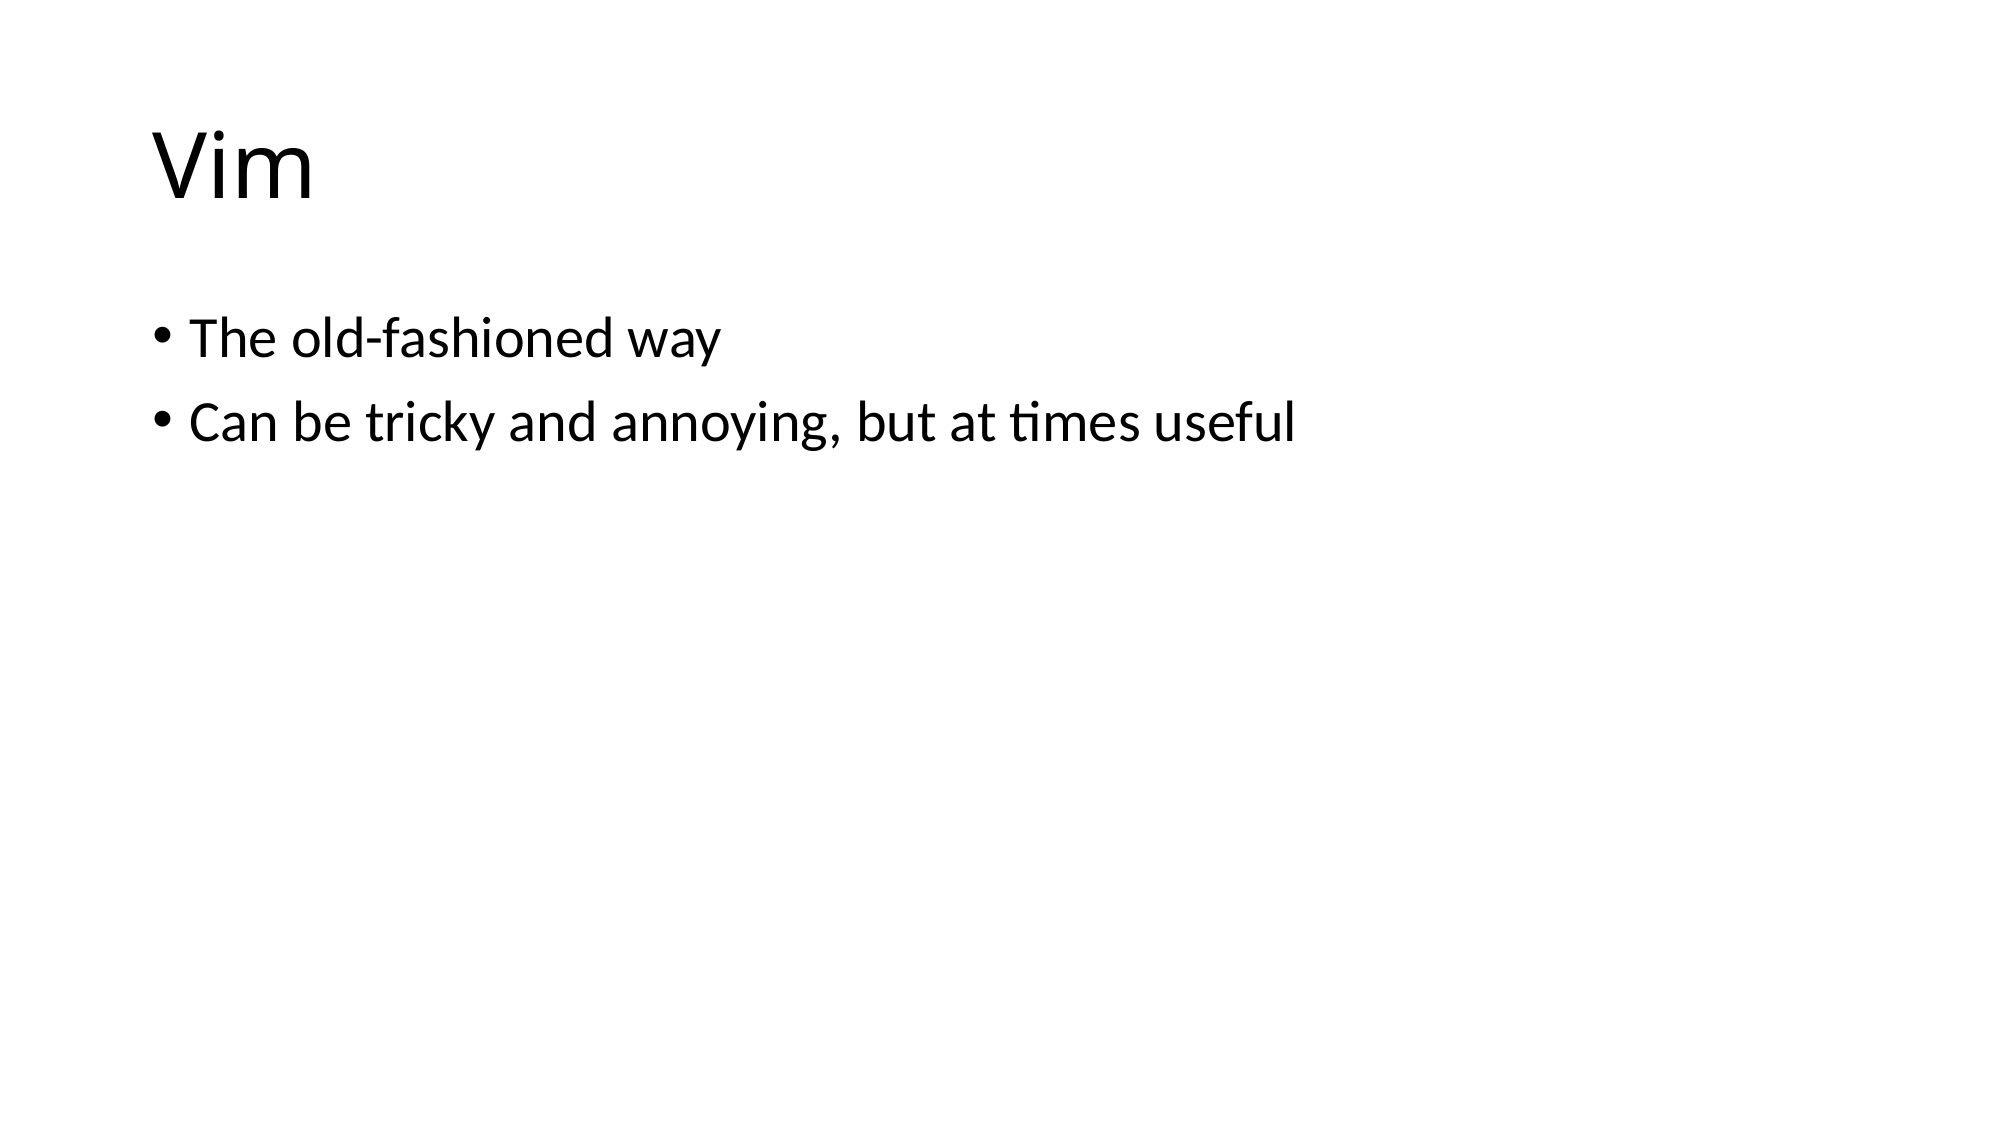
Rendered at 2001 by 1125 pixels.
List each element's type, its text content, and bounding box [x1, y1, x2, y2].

title Vim [137, 59, 1863, 278]
list The old-fashioned way Can be tricky and annoying, but at times useful [137, 299, 1863, 1014]
